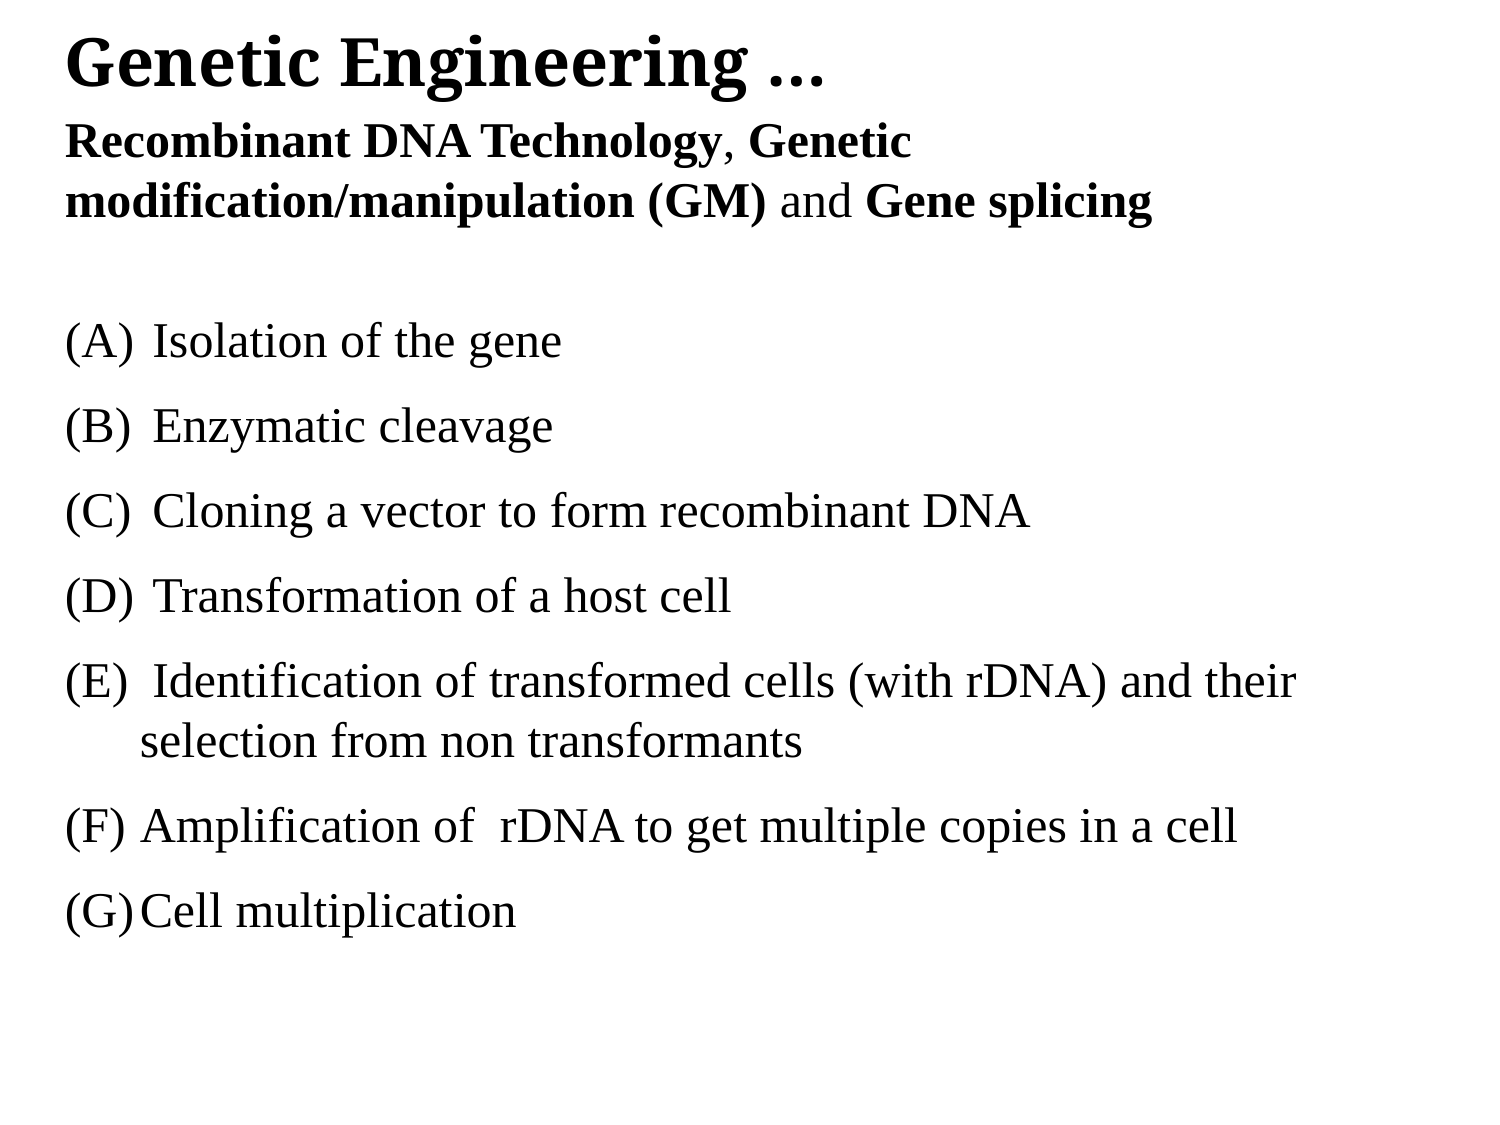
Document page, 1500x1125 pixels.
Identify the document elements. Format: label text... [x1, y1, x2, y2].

text_box Isolation of the gene Enzymatic cleavage Cloning a vector to form recombinant DNA Transformation of a host cell Identification of transformed cells (with rDNA) and their selection from non transformants Amplification of rDNA to get multiple copies in a cell Cell multiplication [50, 299, 1450, 945]
text_box Genetic Engineering … [50, 12, 1138, 99]
text_box Recombinant DNA Technology, Genetic modification/manipulation (GM) and Gene splicing [50, 99, 1438, 235]
